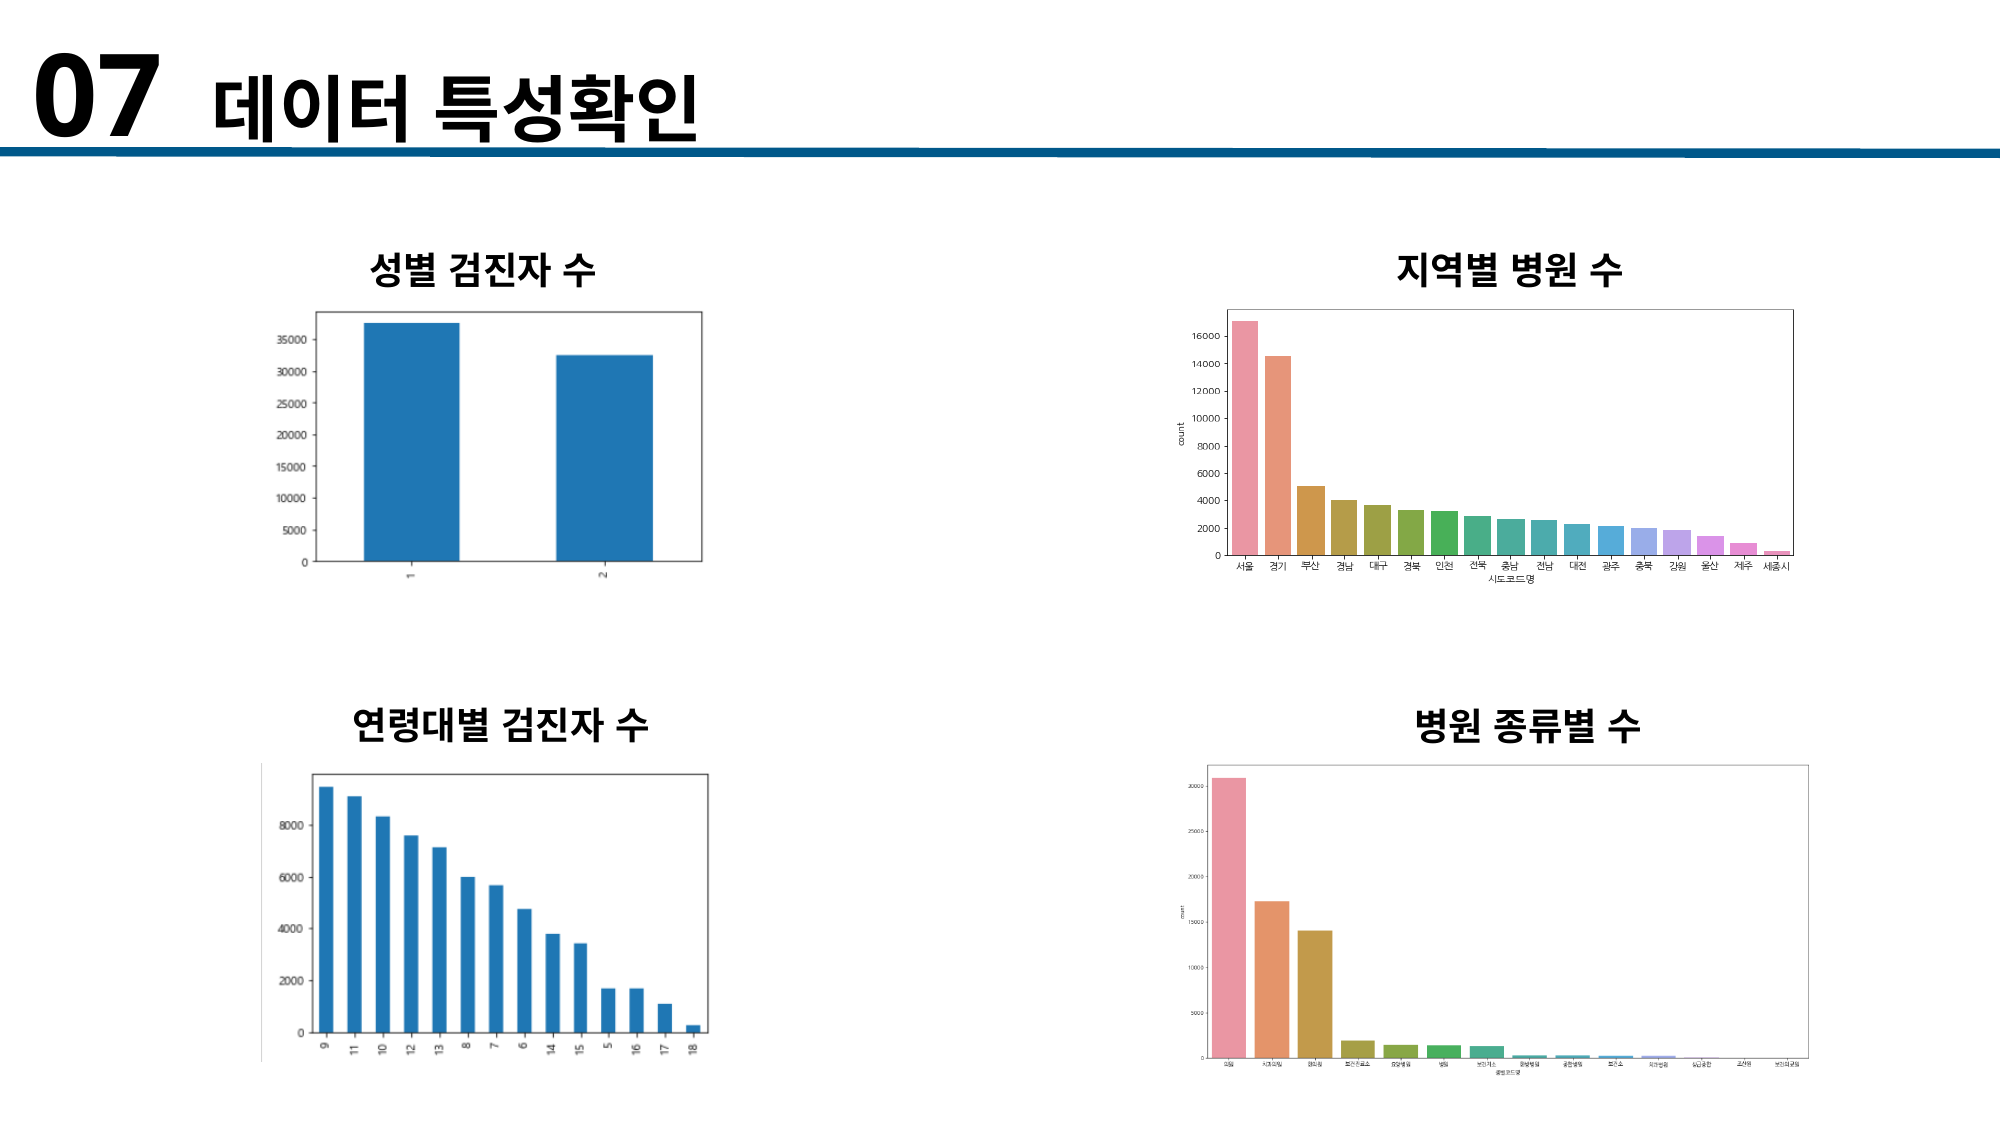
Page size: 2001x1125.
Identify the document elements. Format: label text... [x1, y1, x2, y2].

text_box 지역별 병원 수 [1338, 239, 1694, 300]
text_box 병원 종류별 수 [1350, 695, 1706, 755]
picture [261, 300, 716, 589]
picture [1158, 763, 1813, 1083]
text_box 연령대별 검진자 수 [310, 694, 702, 755]
picture [261, 763, 716, 1062]
text_box 07 데이터 특성확인 [11, 29, 1914, 151]
picture [1158, 300, 1813, 589]
text_box 성별 검진자 수 [310, 239, 666, 300]
